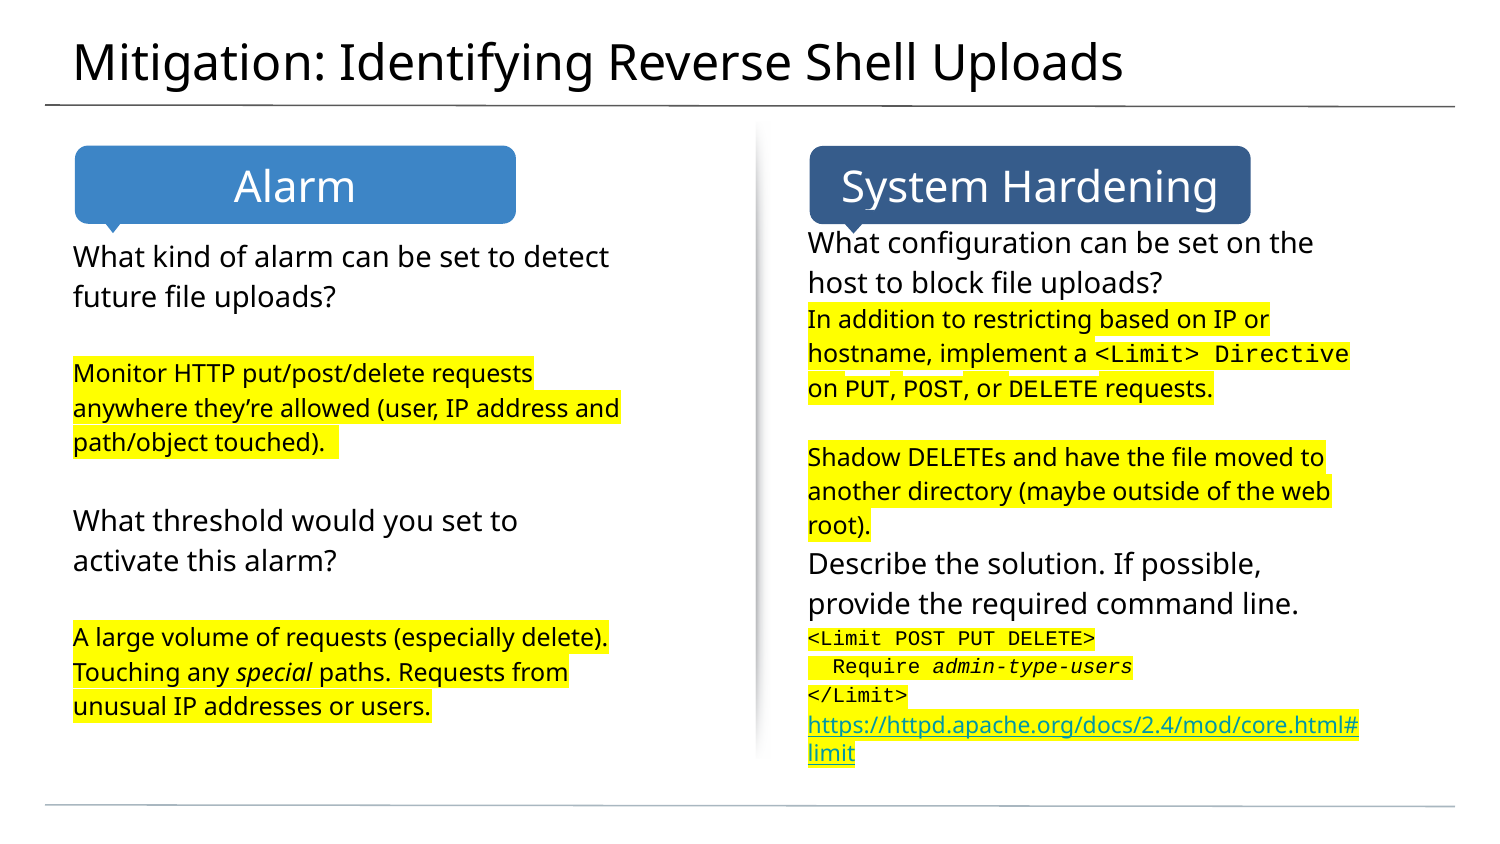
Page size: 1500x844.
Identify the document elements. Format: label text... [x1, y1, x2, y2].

title Mitigation: Identifying Reverse Shell Uploads [0, 0, 1500, 88]
picture [703, 107, 839, 782]
subtitle What kind of alarm can be set to detect future file uploads? Monitor HTTP put/post/delete requests anywhere they’re allowed (user, IP address and path/object touched). What threshold would you set to activate this alarm? A large volume of requests (especially delete). Touching any special paths. Requests from unusual IP addresses or users. [0, 232, 704, 805]
subtitle What configuration can be set on the host to block file uploads? In addition to restricting based on IP or hostname, implement a <Limit> Directive on PUT, POST, or DELETE requests. Shadow DELETEs and have the file moved to another directory (maybe outside of the web root). Describe the solution. If possible, provide the required command line. <Limit POST PUT DELETE> Require admin-type-users </Limit> https://httpd.apache.org/docs/2.4/mod/core.html#limit [732, 218, 1438, 807]
